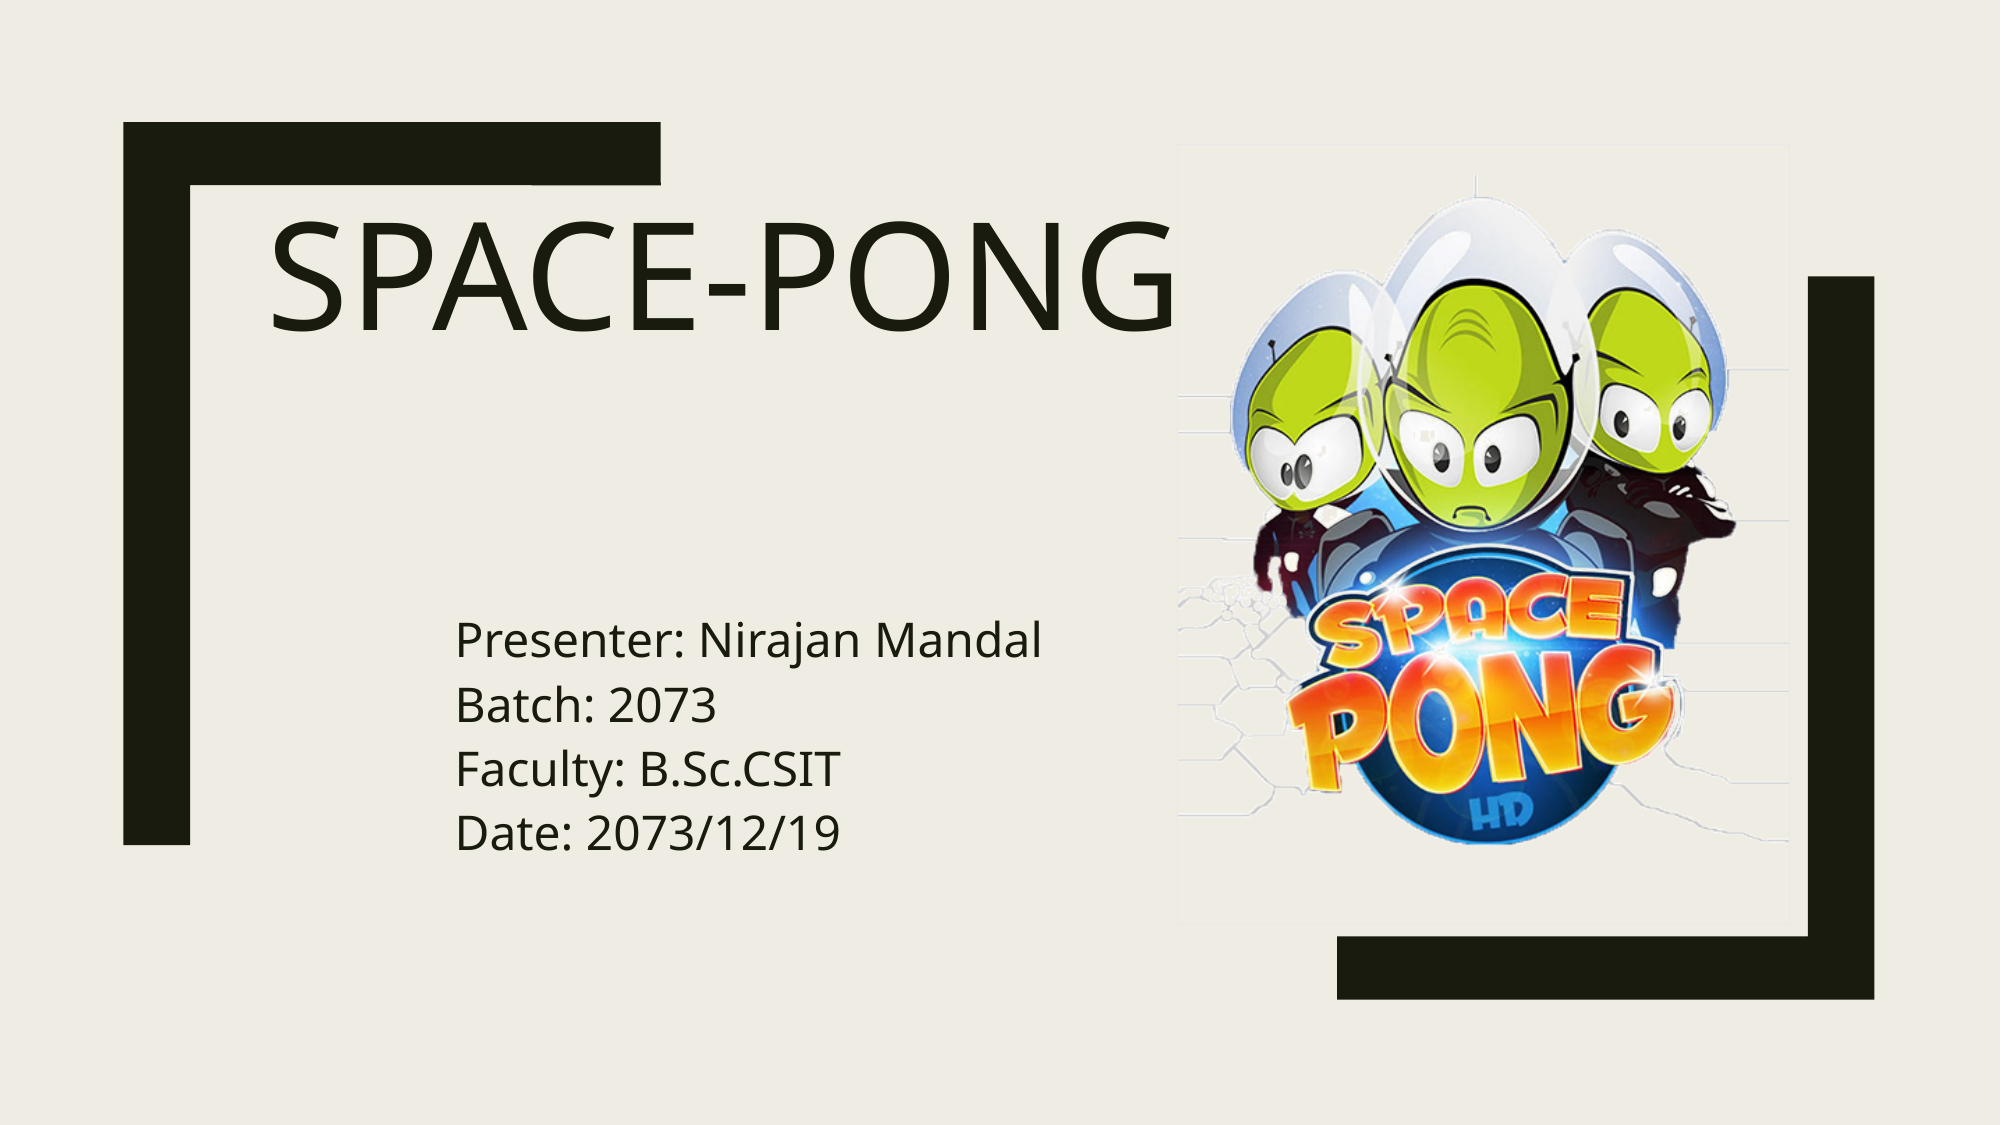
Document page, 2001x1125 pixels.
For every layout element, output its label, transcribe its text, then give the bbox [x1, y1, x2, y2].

picture [1177, 144, 1790, 925]
subtitle Presenter: Nirajan Mandal Batch: 2073 Faculty: B.Sc.CSIT Date: 2073/12/19 [439, 595, 1177, 909]
title Space-pong [162, 197, 1177, 371]
